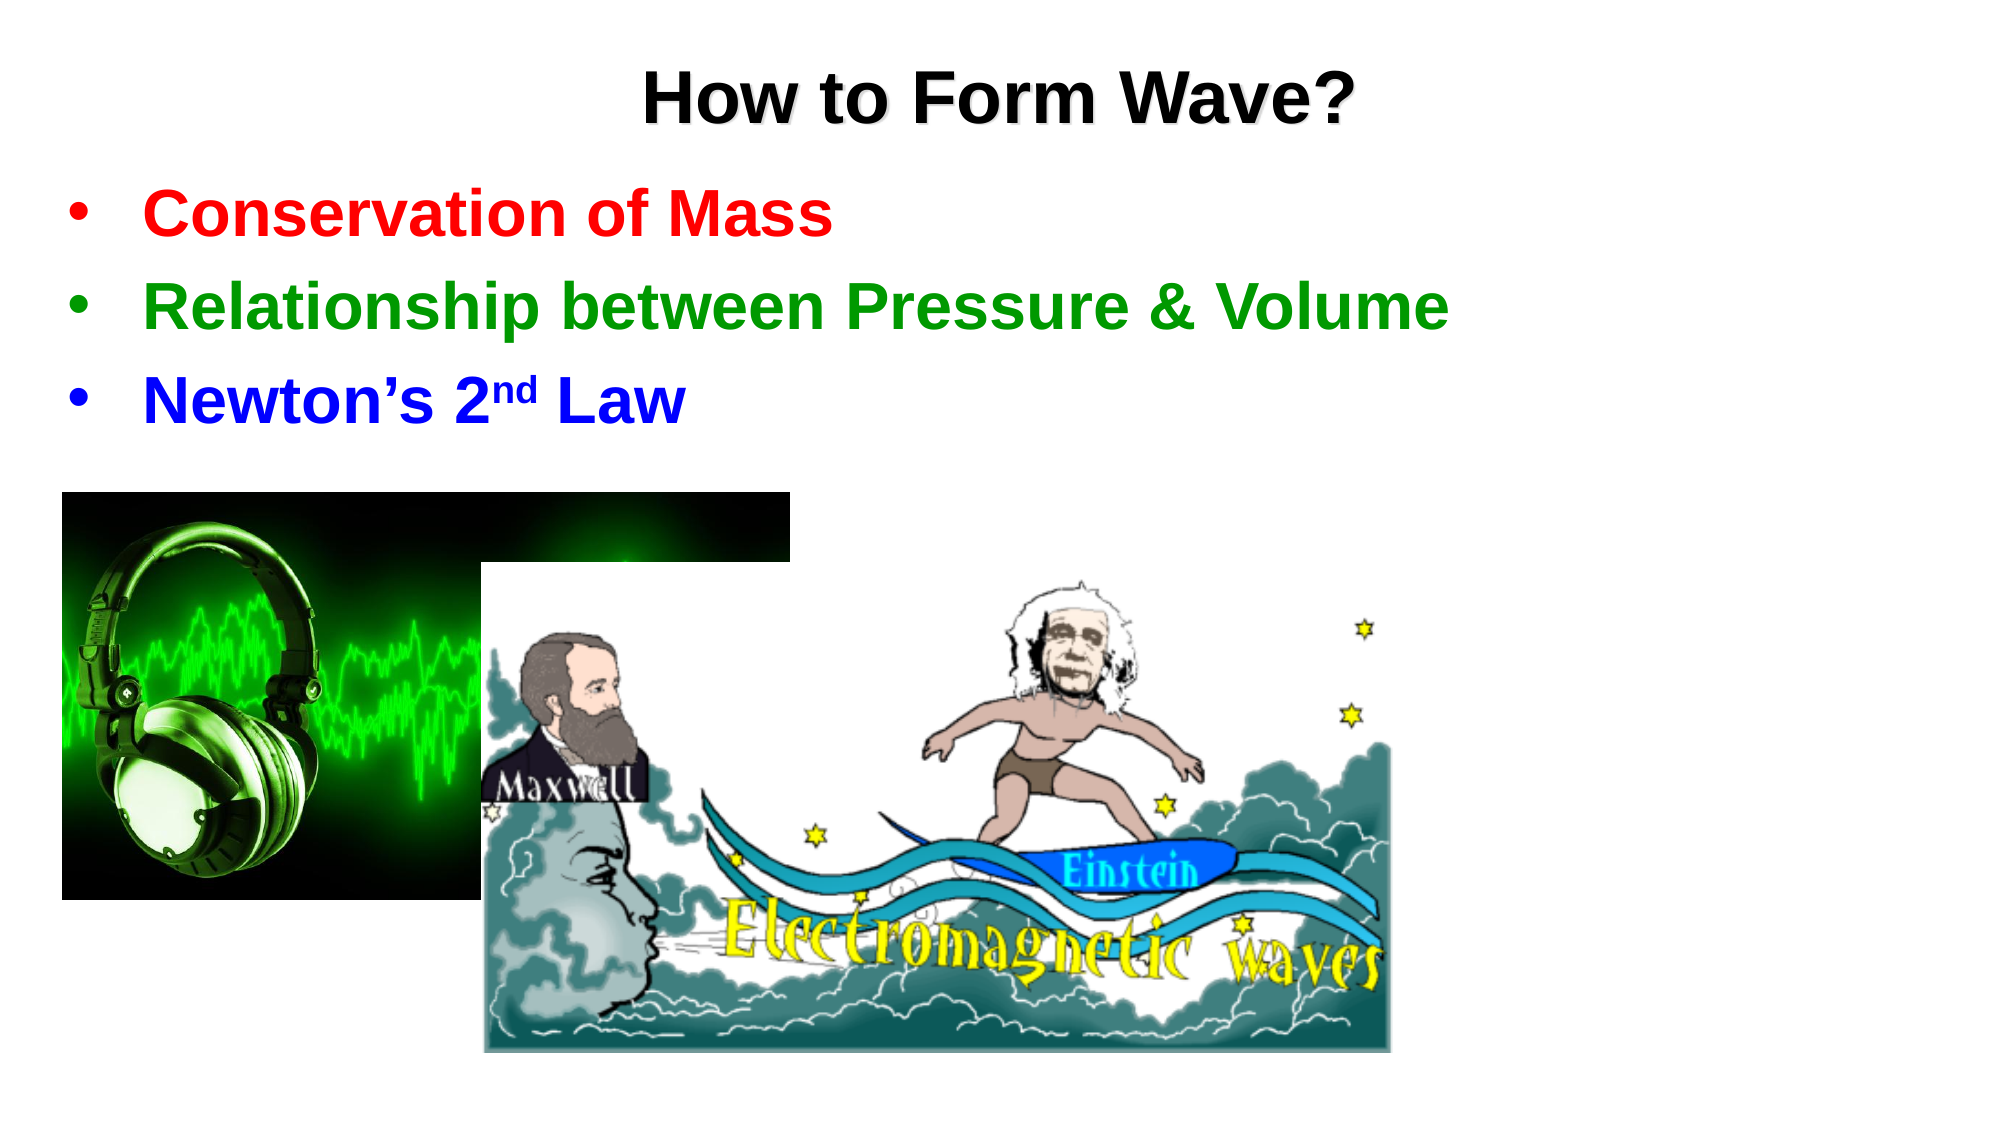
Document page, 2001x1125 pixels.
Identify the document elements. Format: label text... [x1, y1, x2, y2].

picture [62, 492, 1393, 1053]
list Conservation of Mass Relationship between Pressure & Volume Newton’s 2nd Law [51, 162, 1528, 513]
title How to Form Wave? [33, 24, 1967, 163]
